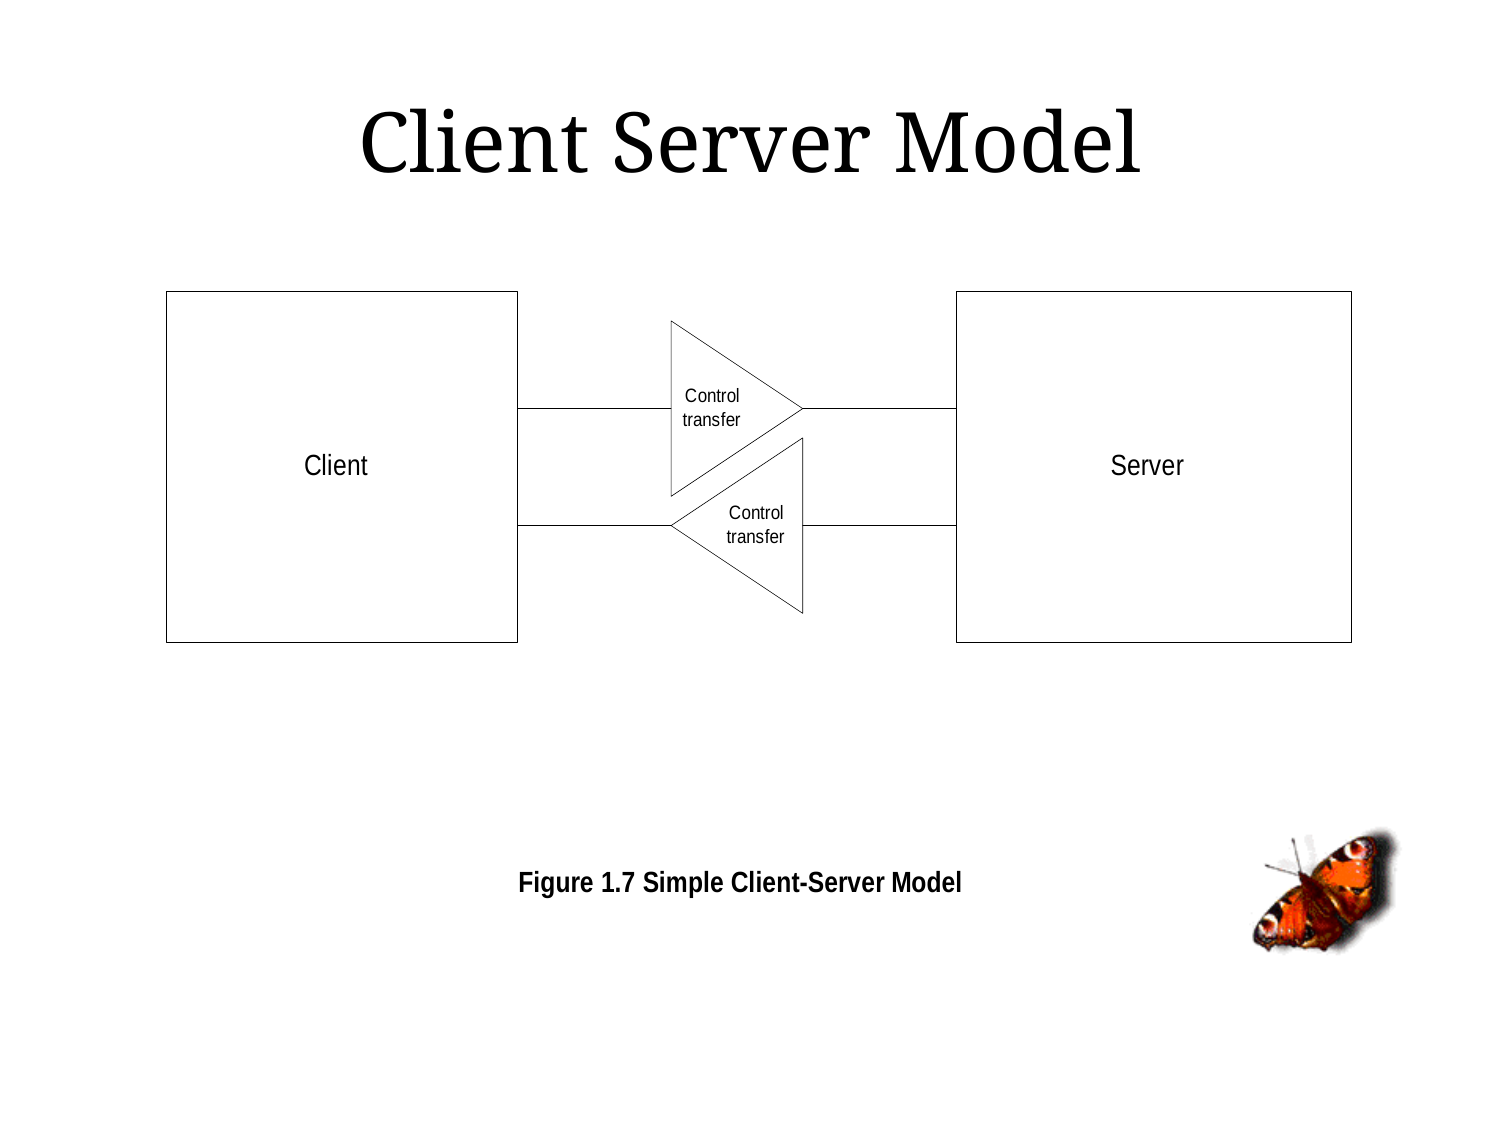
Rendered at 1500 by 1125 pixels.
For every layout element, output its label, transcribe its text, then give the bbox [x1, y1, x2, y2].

title Client Server Model [74, 44, 1426, 233]
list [162, 287, 1356, 938]
picture [1237, 824, 1410, 957]
